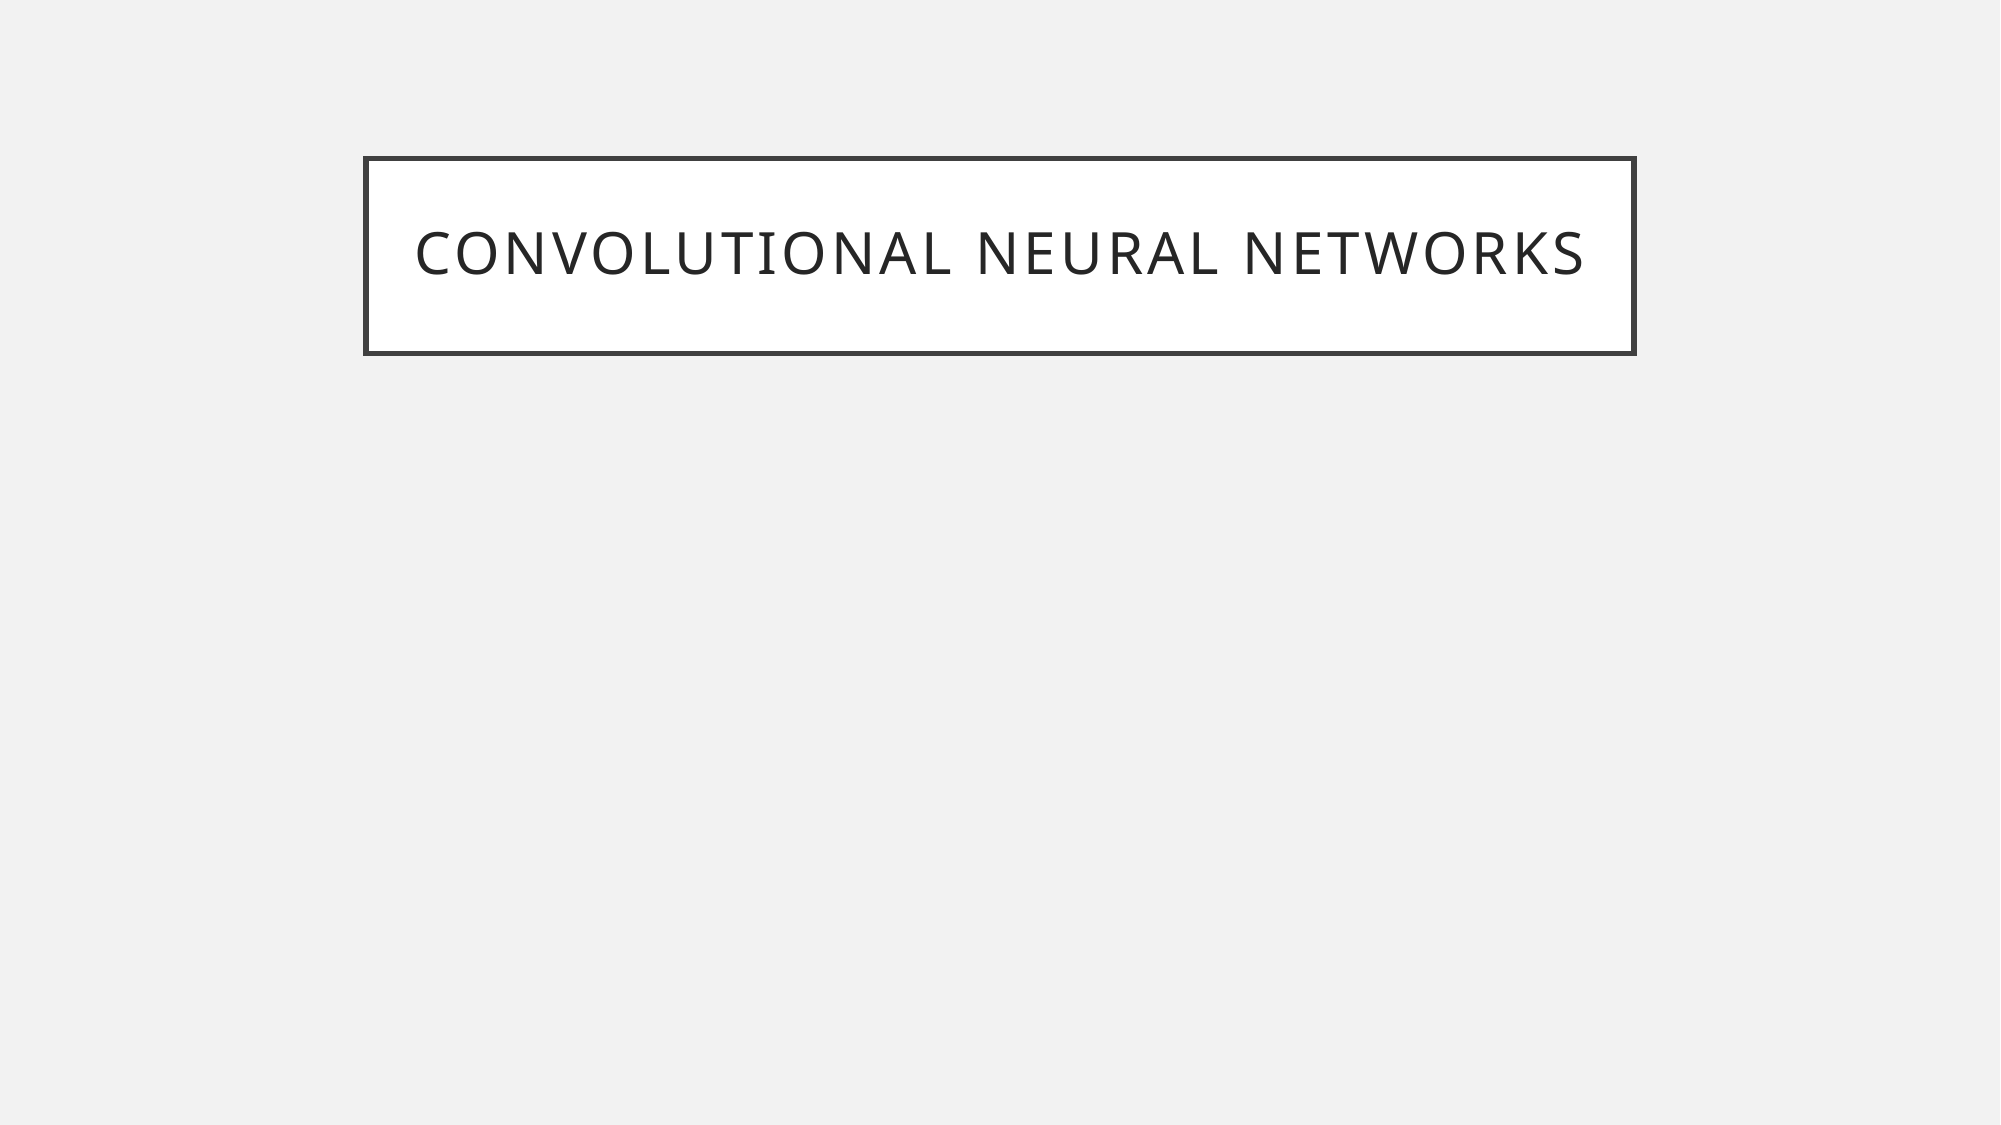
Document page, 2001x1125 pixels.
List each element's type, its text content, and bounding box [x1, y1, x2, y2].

title Convolutional Neural Networks [363, 156, 1637, 356]
